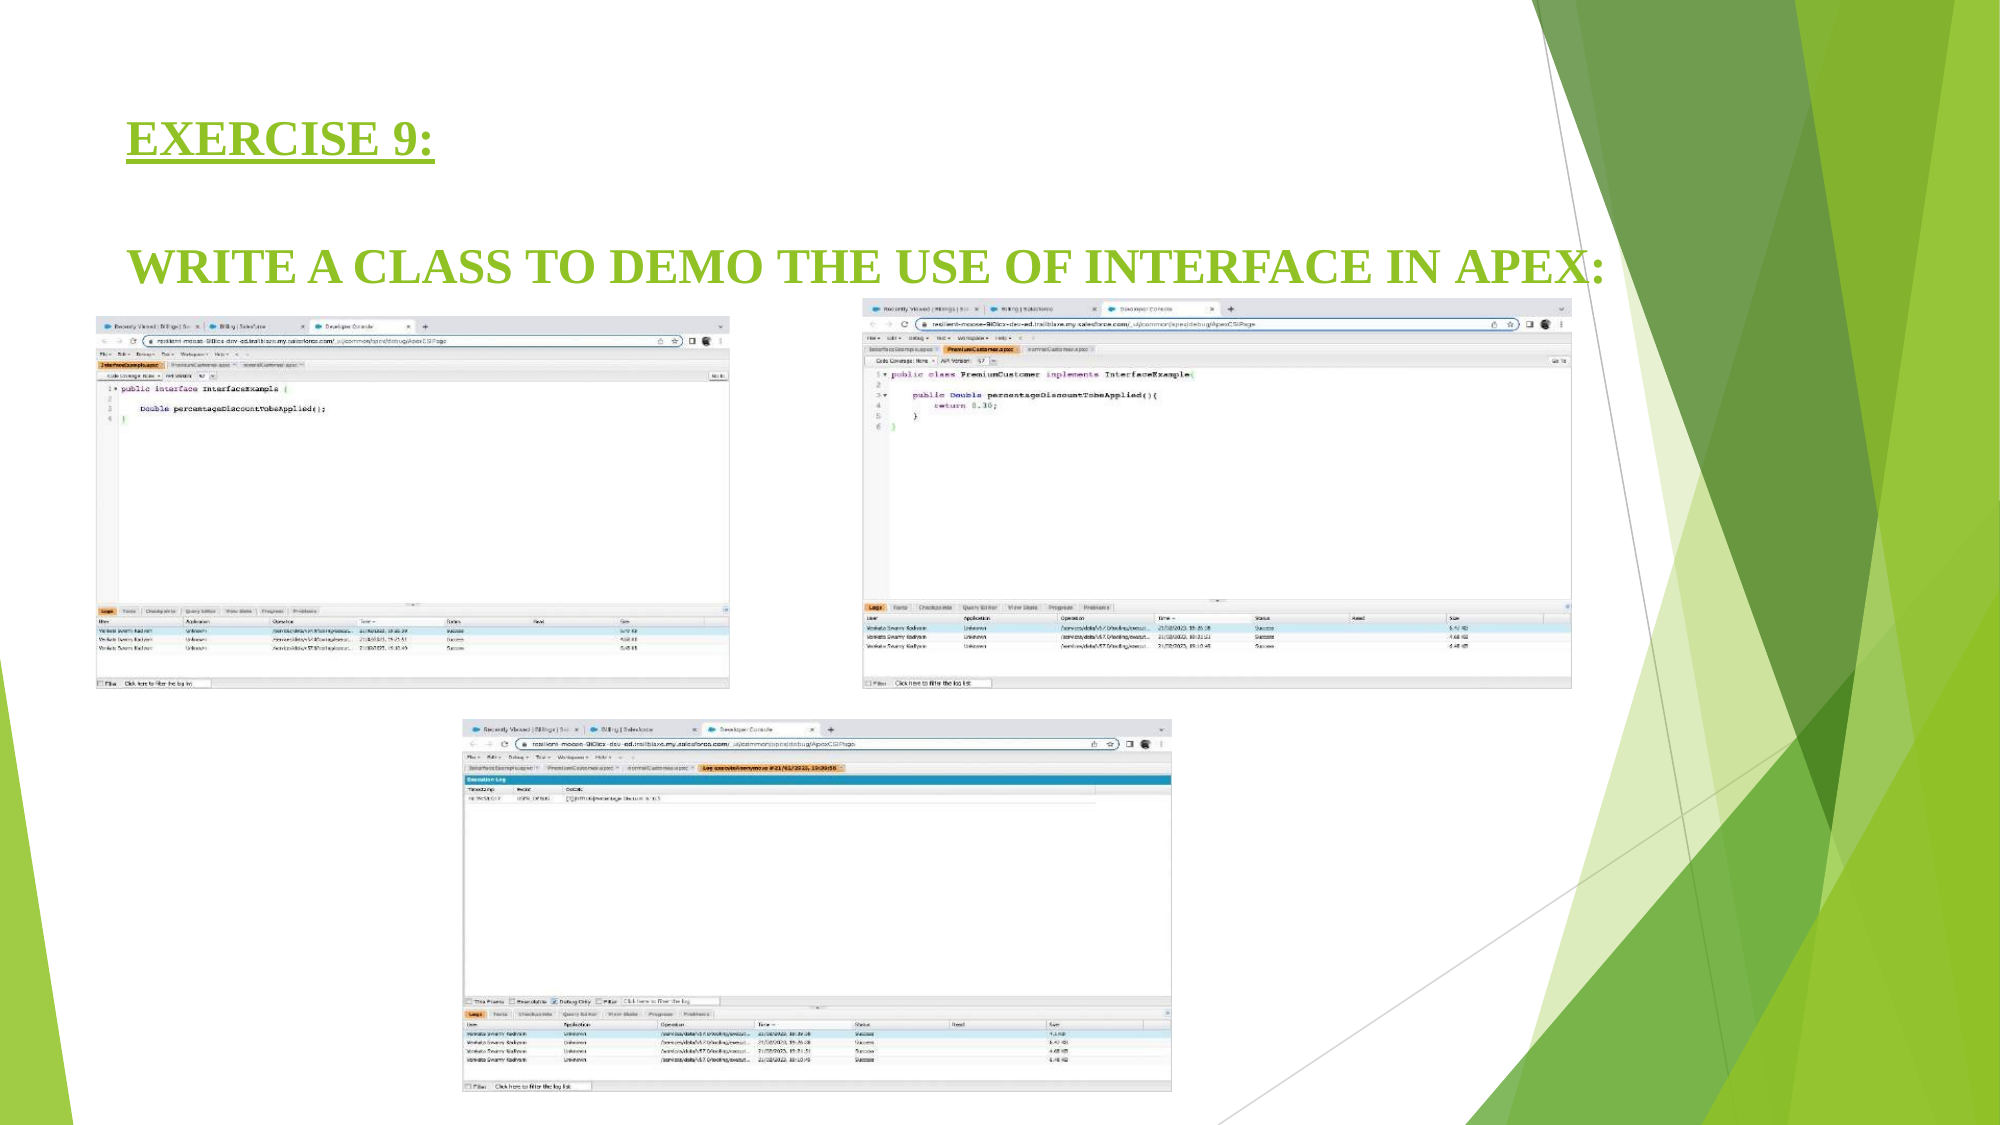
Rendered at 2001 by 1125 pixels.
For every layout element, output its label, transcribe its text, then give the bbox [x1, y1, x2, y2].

title EXERCISE 9: [124, 103, 439, 231]
text_box WRITE A CLASS TO DEMO THE USE OF INTERFACE IN APEX: [124, 231, 1626, 294]
text_box [862, 298, 1572, 689]
text_box [462, 719, 1172, 1092]
text_box [95, 316, 730, 689]
